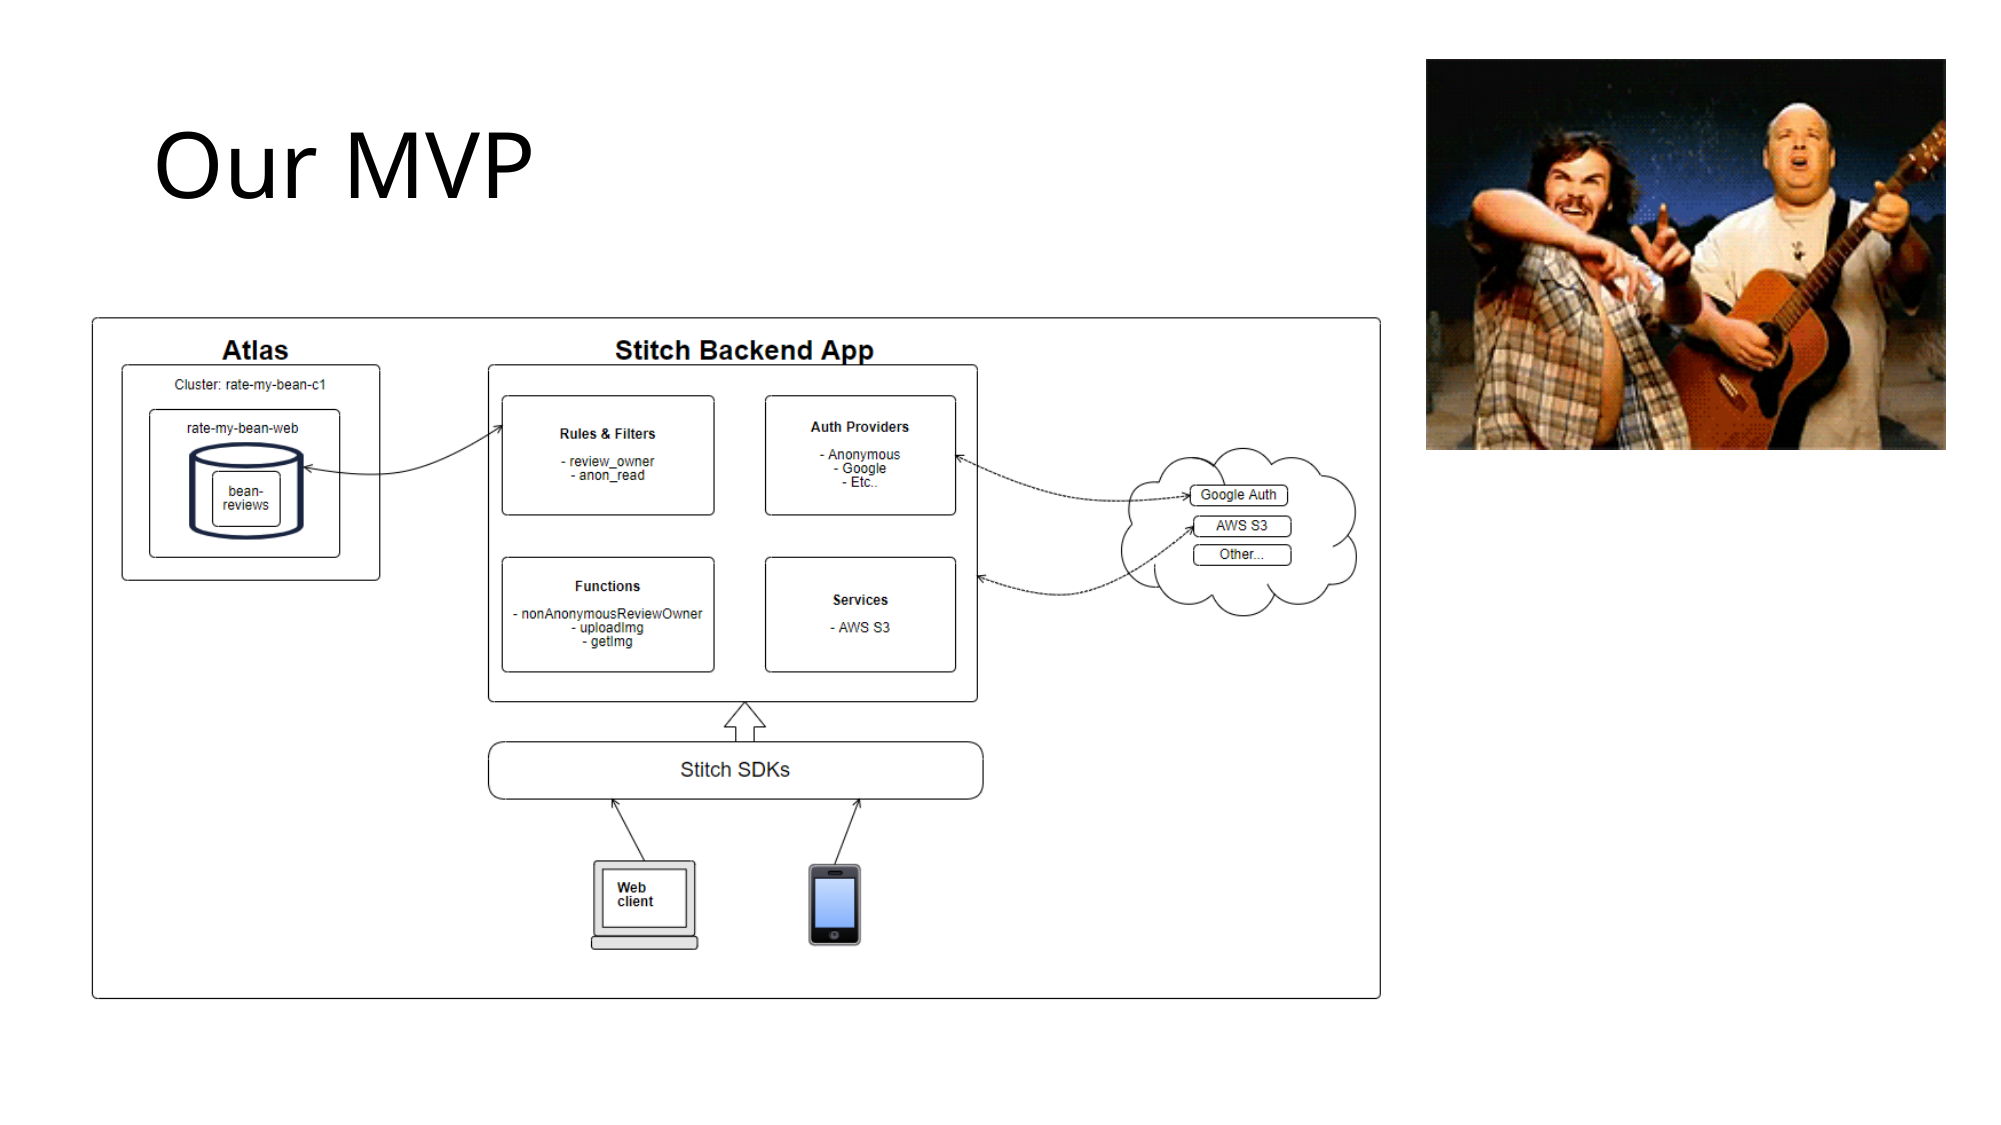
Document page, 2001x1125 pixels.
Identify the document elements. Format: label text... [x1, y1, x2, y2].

picture [1426, 59, 1946, 450]
title Our MVP [137, 59, 1426, 278]
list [69, 299, 1405, 1014]
